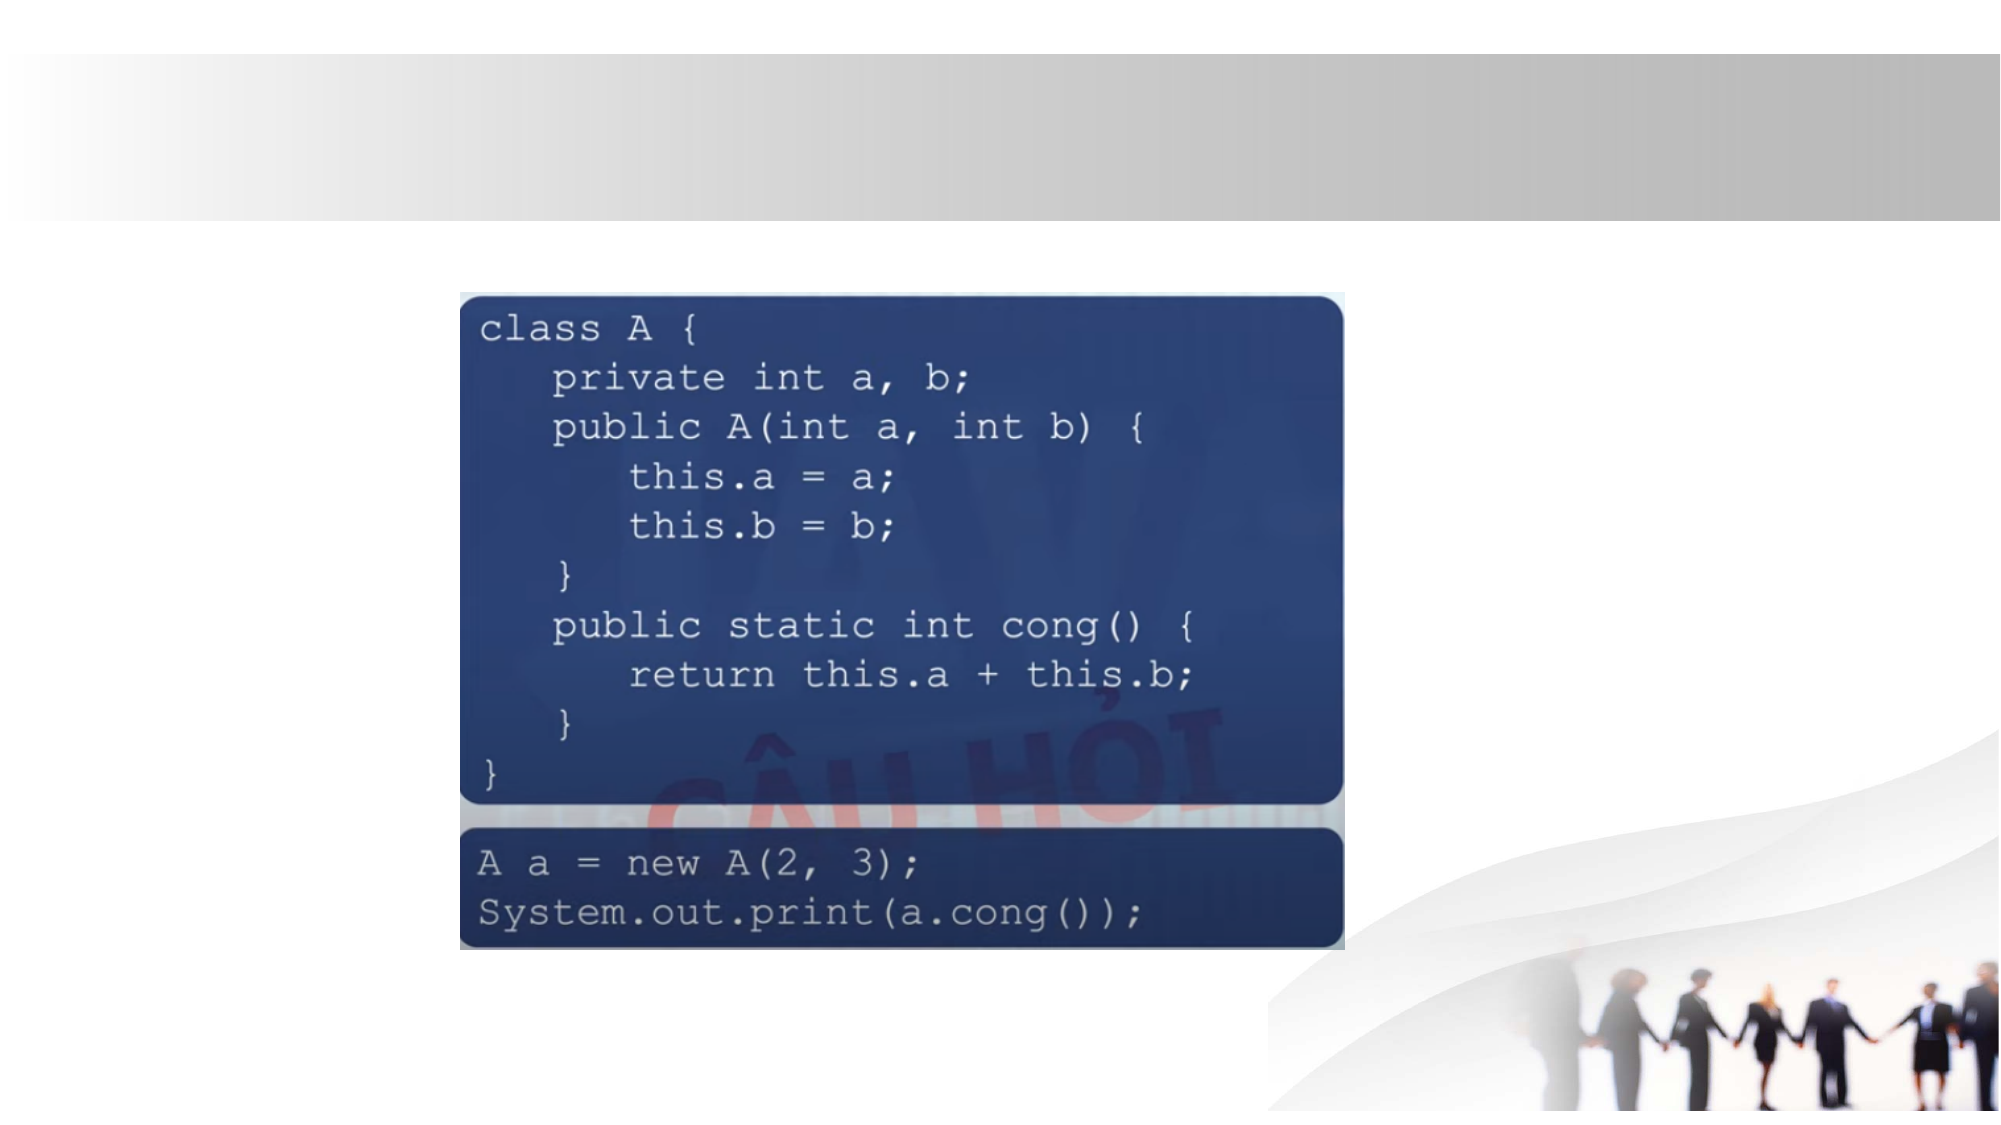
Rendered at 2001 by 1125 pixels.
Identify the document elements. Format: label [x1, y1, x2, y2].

list [460, 292, 1345, 950]
title [99, 44, 1901, 233]
picture [1268, 728, 1999, 1111]
slide_number [1433, 1024, 1900, 1103]
